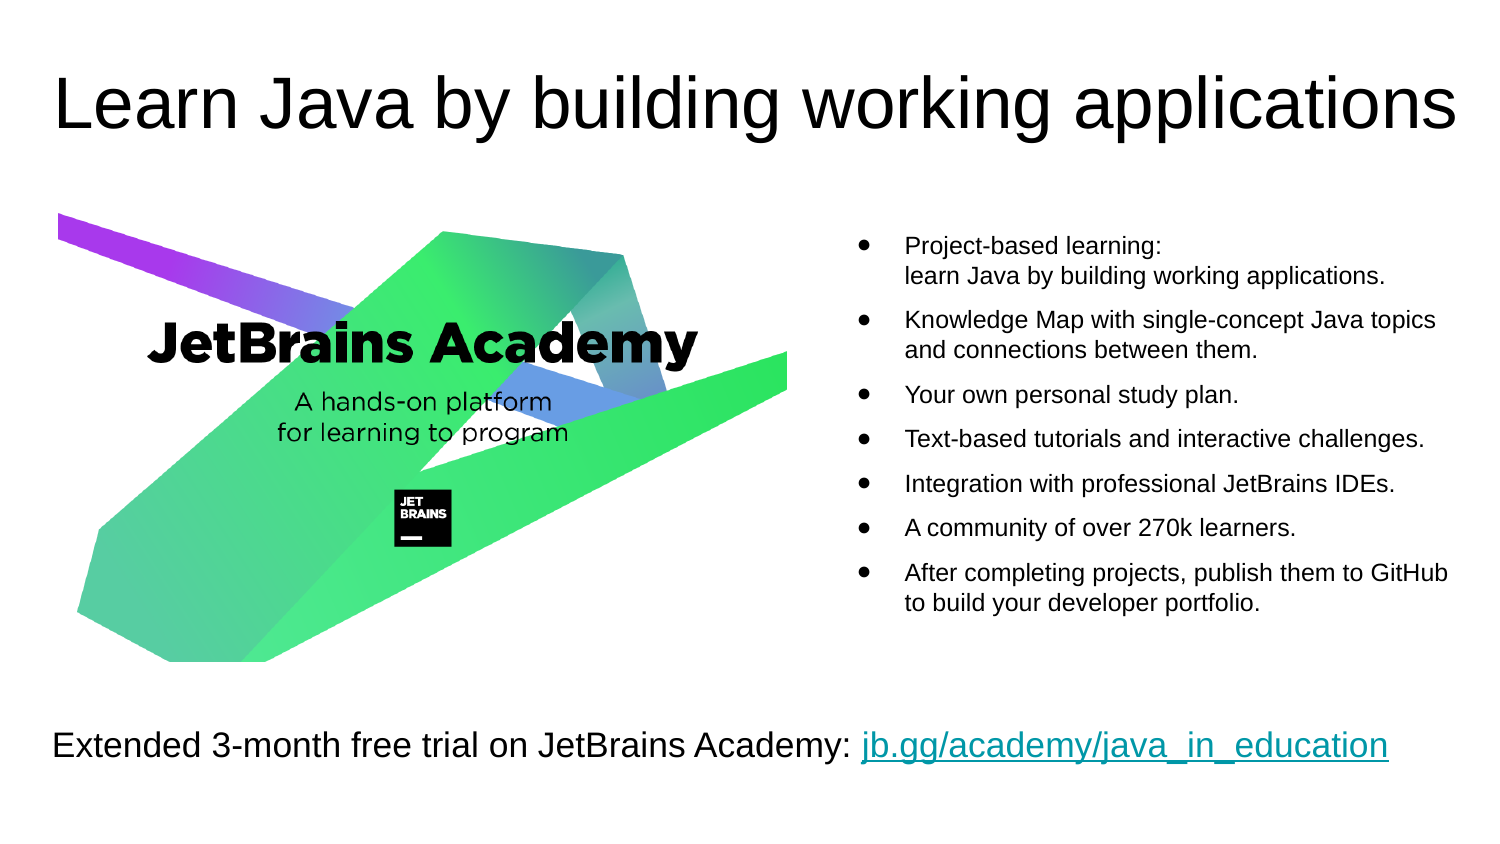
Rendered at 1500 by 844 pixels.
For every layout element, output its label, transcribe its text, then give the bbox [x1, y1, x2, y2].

list Extended 3-month free trial on JetBrains Academy: jb.gg/academy/java_in_education [44, 712, 1500, 793]
picture [57, 206, 787, 662]
title Learn Java by building working applications [38, 40, 1500, 361]
list Project-based learning: learn Java by building working applications. Knowledge Map with single-concept Java topics and connections between them. Your own personal study plan. Text-based tutorials and interactive challenges. Integration with professional JetBrains IDEs. A community of over 270k learners. After completing projects, publish them to GitHub to build your developer portfolio. [814, 214, 1478, 422]
